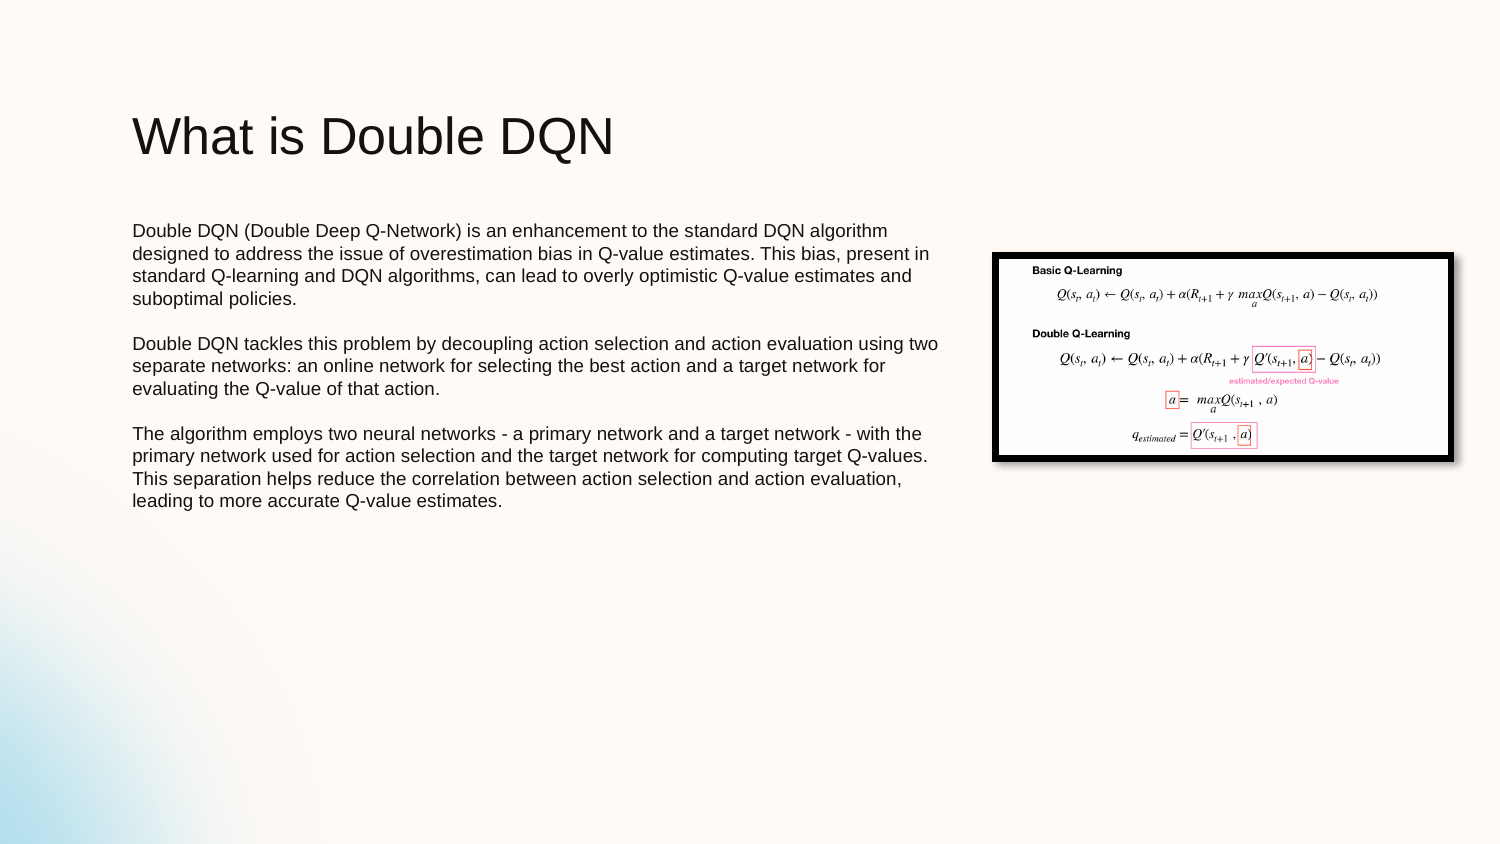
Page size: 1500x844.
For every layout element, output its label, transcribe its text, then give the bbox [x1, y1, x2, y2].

picture [0, 104, 673, 844]
picture [998, 258, 1449, 456]
title What is Double DQN [117, 87, 1383, 178]
subtitle Double DQN (Double Deep Q-Network) is an enhancement to the standard DQN algorithm designed to address the issue of overestimation bias in Q-value estimates. This bias, present in standard Q-learning and DQN algorithms, can lead to overly optimistic Q-value estimates and suboptimal policies. Double DQN tackles this problem by decoupling action selection and action evaluation using two separate networks: an online network for selecting the best action and a target network for evaluating the Q-value of that action. The algorithm employs two neural networks - a primary network and a target network - with the primary network used for action selection and the target network for computing target Q-values. This separation helps reduce the correlation between action selection and action evaluation, leading to more accurate Q-value estimates. [117, 203, 969, 581]
